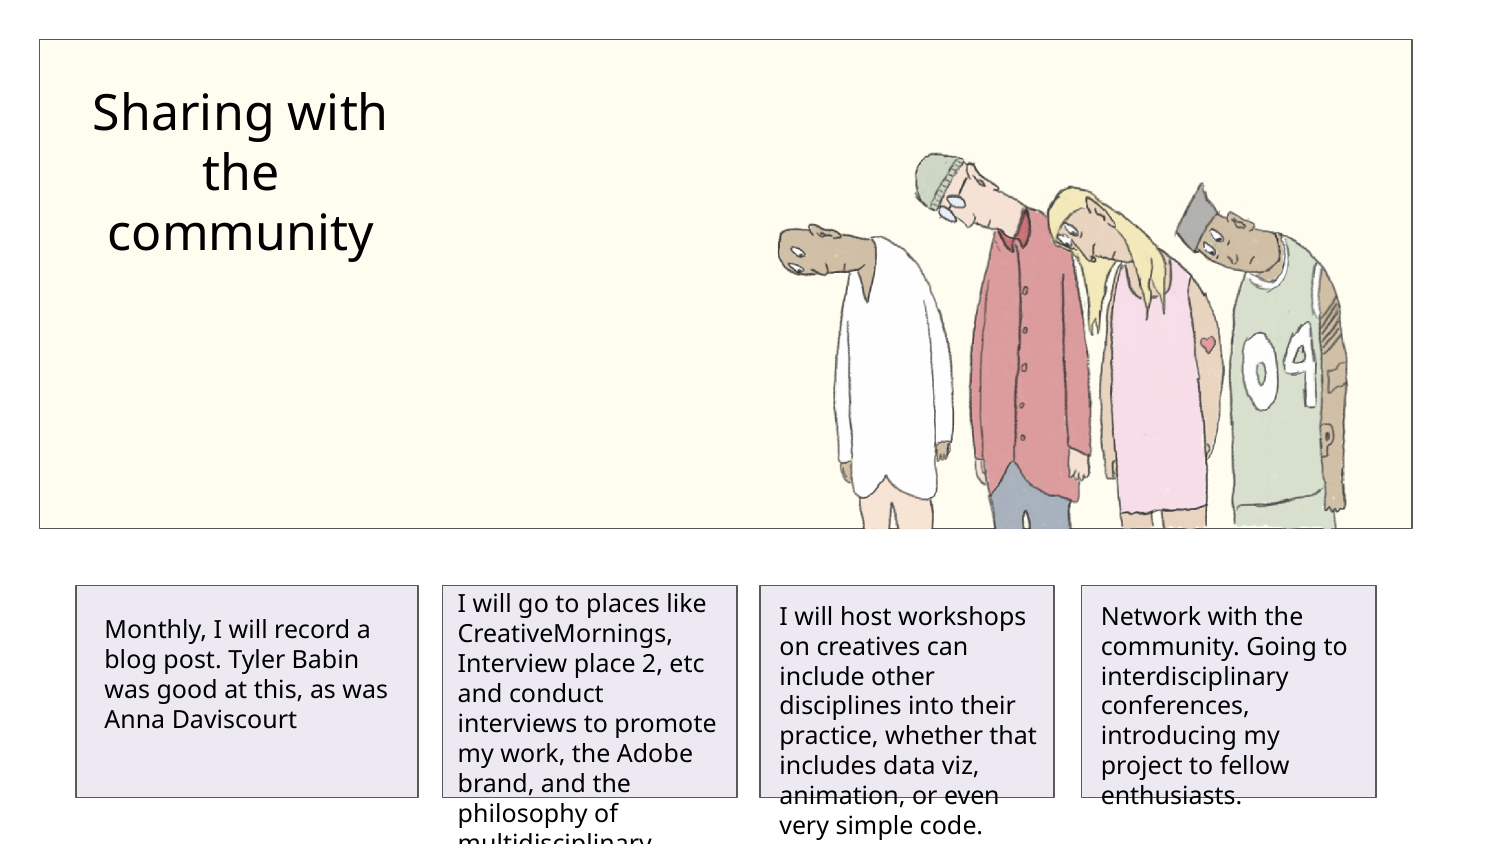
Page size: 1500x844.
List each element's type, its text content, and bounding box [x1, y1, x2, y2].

text_box [75, 585, 418, 798]
title I will host workshops on creatives can include other disciplines into their practice, whether that includes data viz, animation, or even very simple code. [764, 585, 1055, 785]
title Network with the community. Going to interdisciplinary conferences, introducing my project to fellow enthusiasts. [1085, 585, 1376, 785]
title Monthly, I will record a blog post. Tyler Babin was good at this, as was Anna Daviscourt [89, 598, 420, 776]
text_box [442, 785, 738, 798]
text_box [1081, 585, 1376, 798]
title Sharing with the community [63, 65, 420, 212]
text_box [39, 39, 1413, 529]
title I will go to places like CreativeMornings, Interview place 2, etc and conduct interviews to promote my work, the Adobe brand, and the philosophy of multidisciplinary work. [442, 572, 738, 785]
picture [762, 140, 1388, 529]
text_box [759, 585, 1055, 798]
